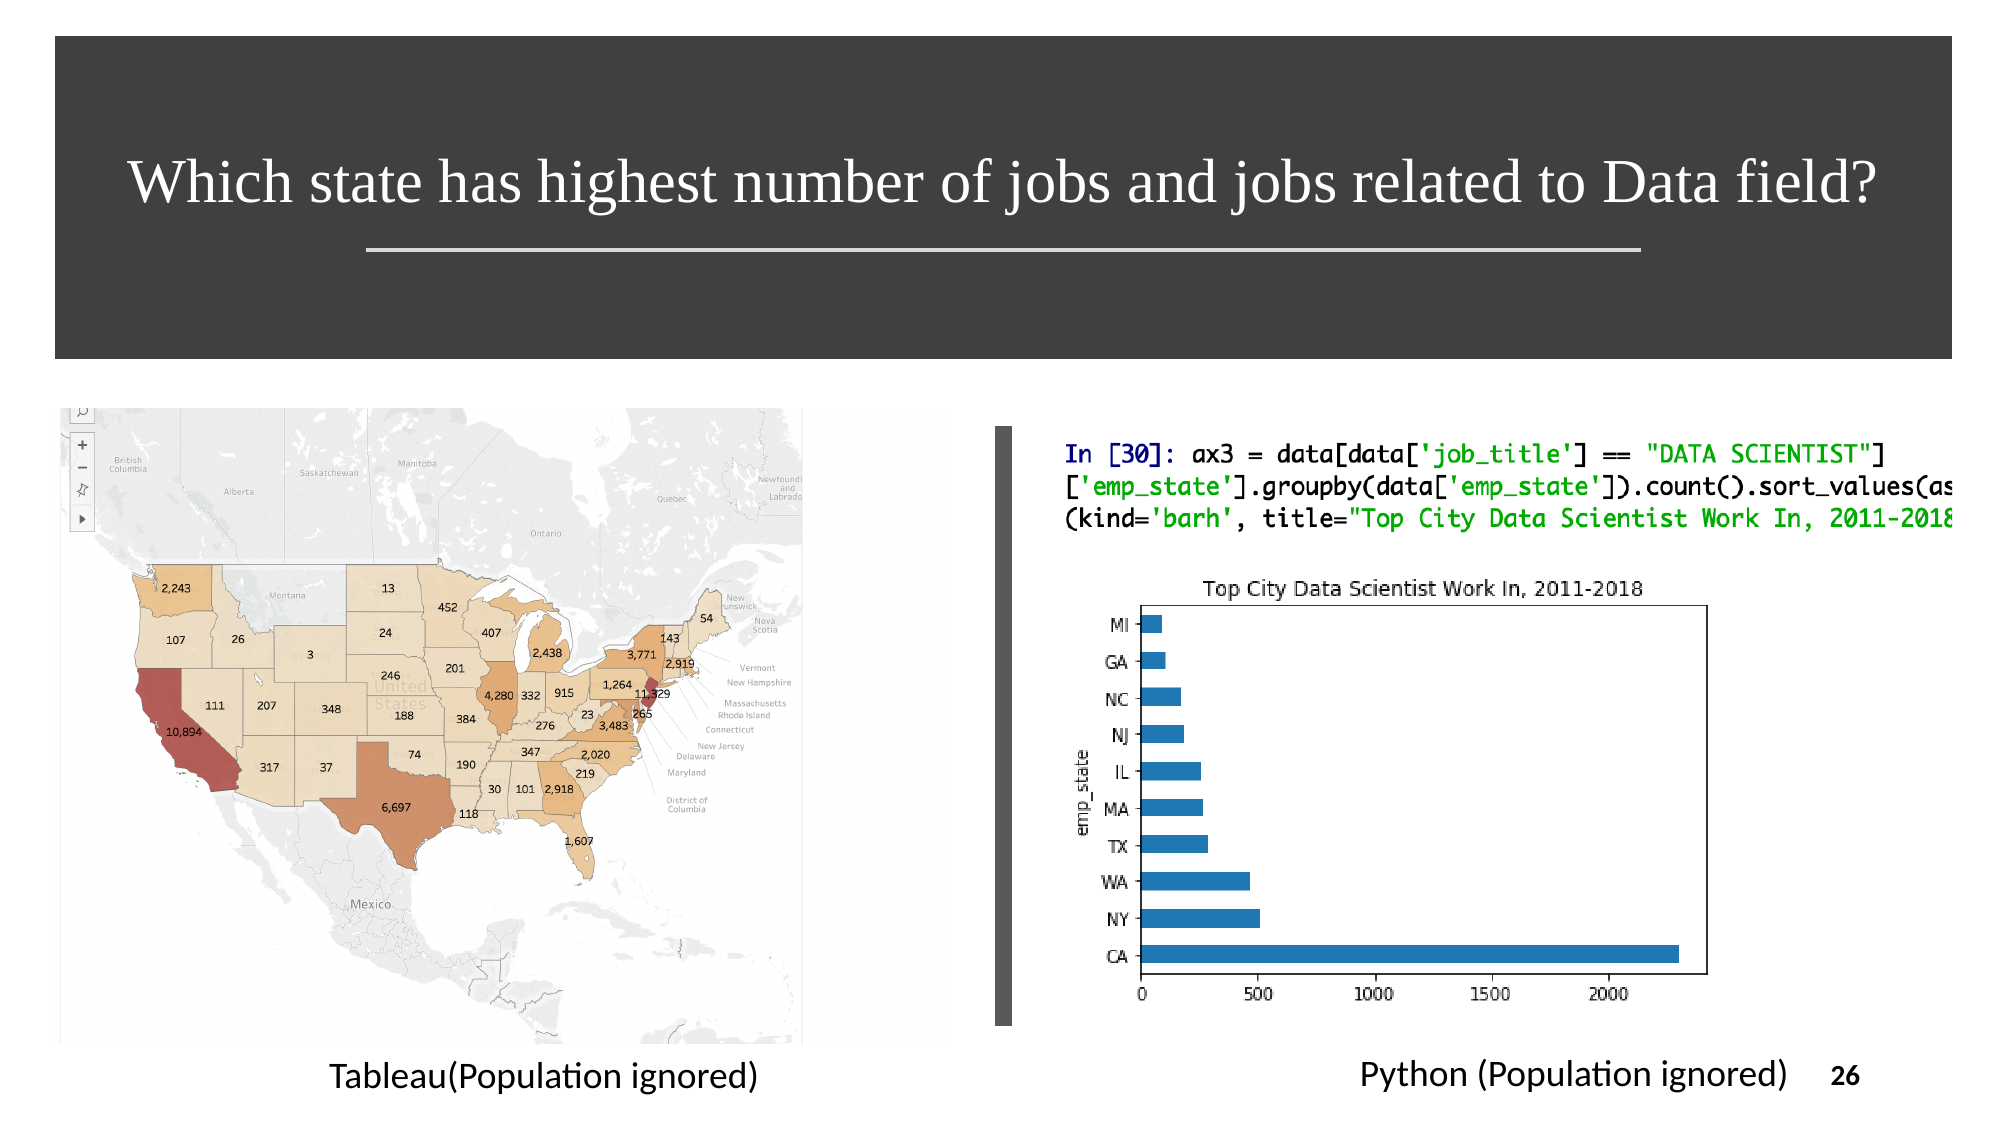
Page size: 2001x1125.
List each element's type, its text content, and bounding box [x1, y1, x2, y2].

title Which state has highest number of jobs and jobs related to Data field? [89, 71, 1917, 224]
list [1057, 408, 1953, 1044]
picture [54, 408, 950, 1044]
text_box [64, 45, 1942, 350]
slide_number 26 [1807, 1044, 1876, 1103]
text_box Python (Population ignored) [1345, 1044, 1805, 1102]
text_box Tableau(Population ignored) [314, 1044, 775, 1104]
